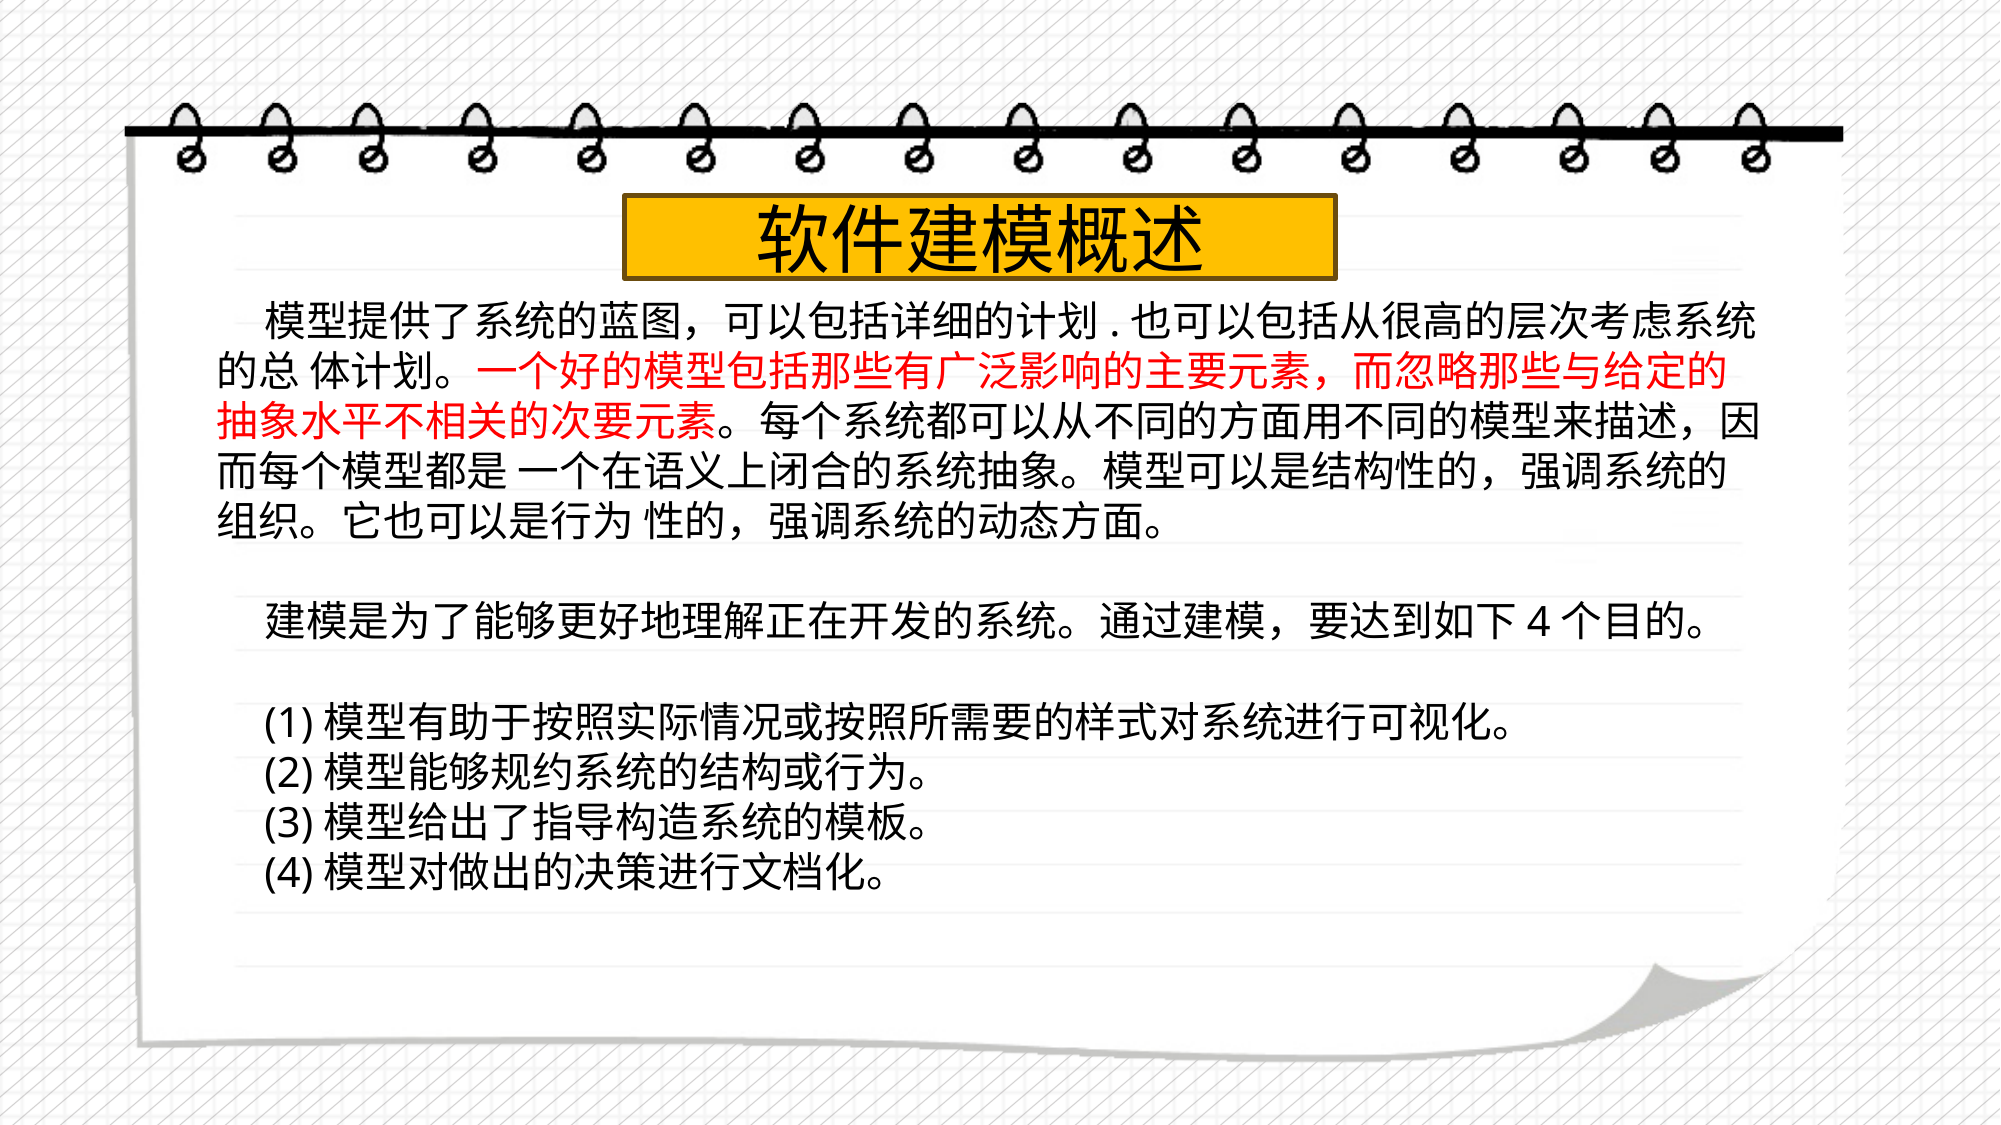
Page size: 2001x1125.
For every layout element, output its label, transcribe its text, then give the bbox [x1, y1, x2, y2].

text_box 模型提供了系统的蓝图，可以包括详细的计划.也可以包括从很高的层次考虑系统的总 体计划。一个好的模型包括那些有广泛影响的主要元素，而忽略那些与给定的抽象水平不相关的次要元素。每个系统都可以从不同的方面用不同的模型来描述，因而每个模型都是 一个在语义上闭合的系统抽象。模型可以是结构性的，强调系统的组织。它也可以是行为 性的，强调系统的动态方面。 建模是为了能够更好地理解正在开发的系统。通过建模，要达到如下4个目的。 (1)模型有助于按照实际情况或按照所需要的样式对系统进行可视化。 (2)模型能够规约系统的结构或行为。 (3)模型给出了指导构造系统的模板。 (4)模型对做出的决策进行文档化。 [201, 287, 1778, 903]
text_box 软件建模概述 [624, 195, 1336, 279]
picture [0, 0, 2000, 1125]
